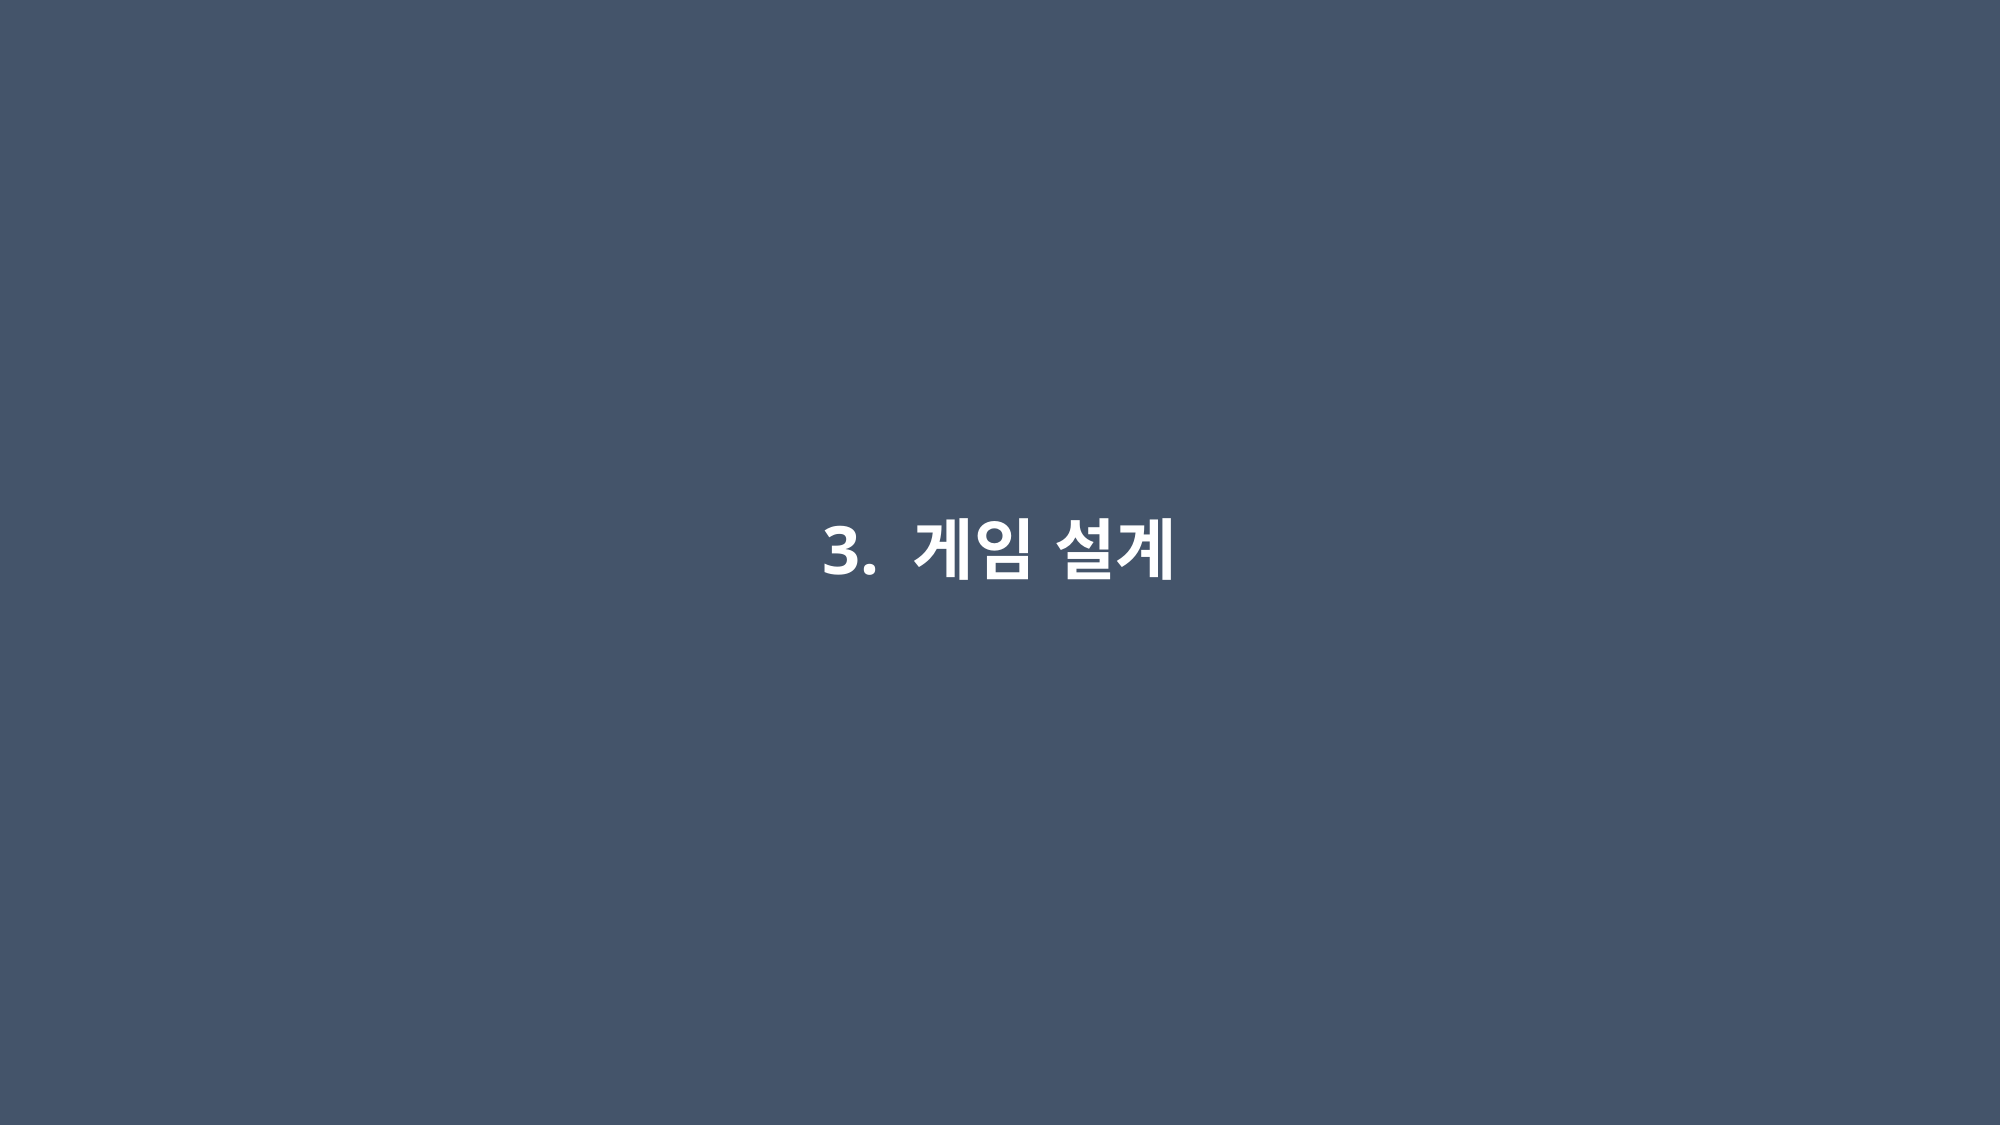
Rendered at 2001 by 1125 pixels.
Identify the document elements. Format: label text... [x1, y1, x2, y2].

text_box 3. 게임 설계 [0, 500, 2000, 596]
